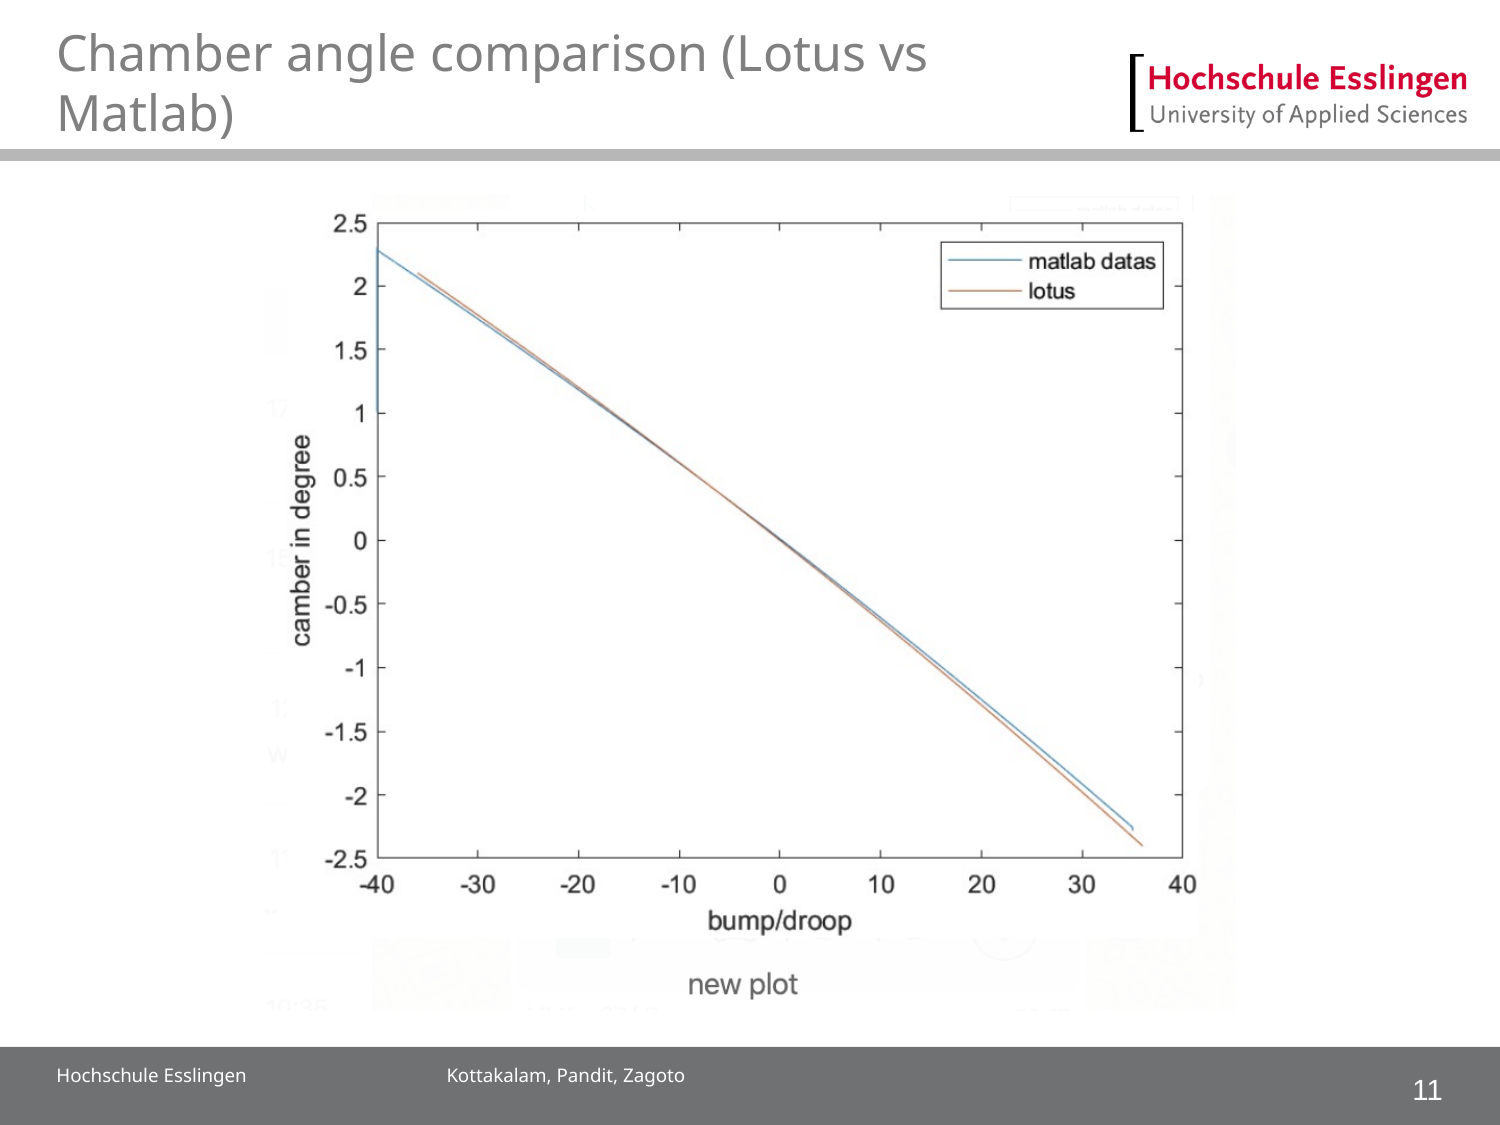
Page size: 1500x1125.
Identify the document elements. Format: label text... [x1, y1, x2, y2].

title Chamber angle comparison (Lotus vs Matlab) [41, 7, 1105, 149]
footer Hochschule Esslingen Kottakalam, Pandit, Zagoto [41, 1056, 1376, 1114]
picture [264, 194, 1236, 1012]
picture [1130, 54, 1467, 132]
